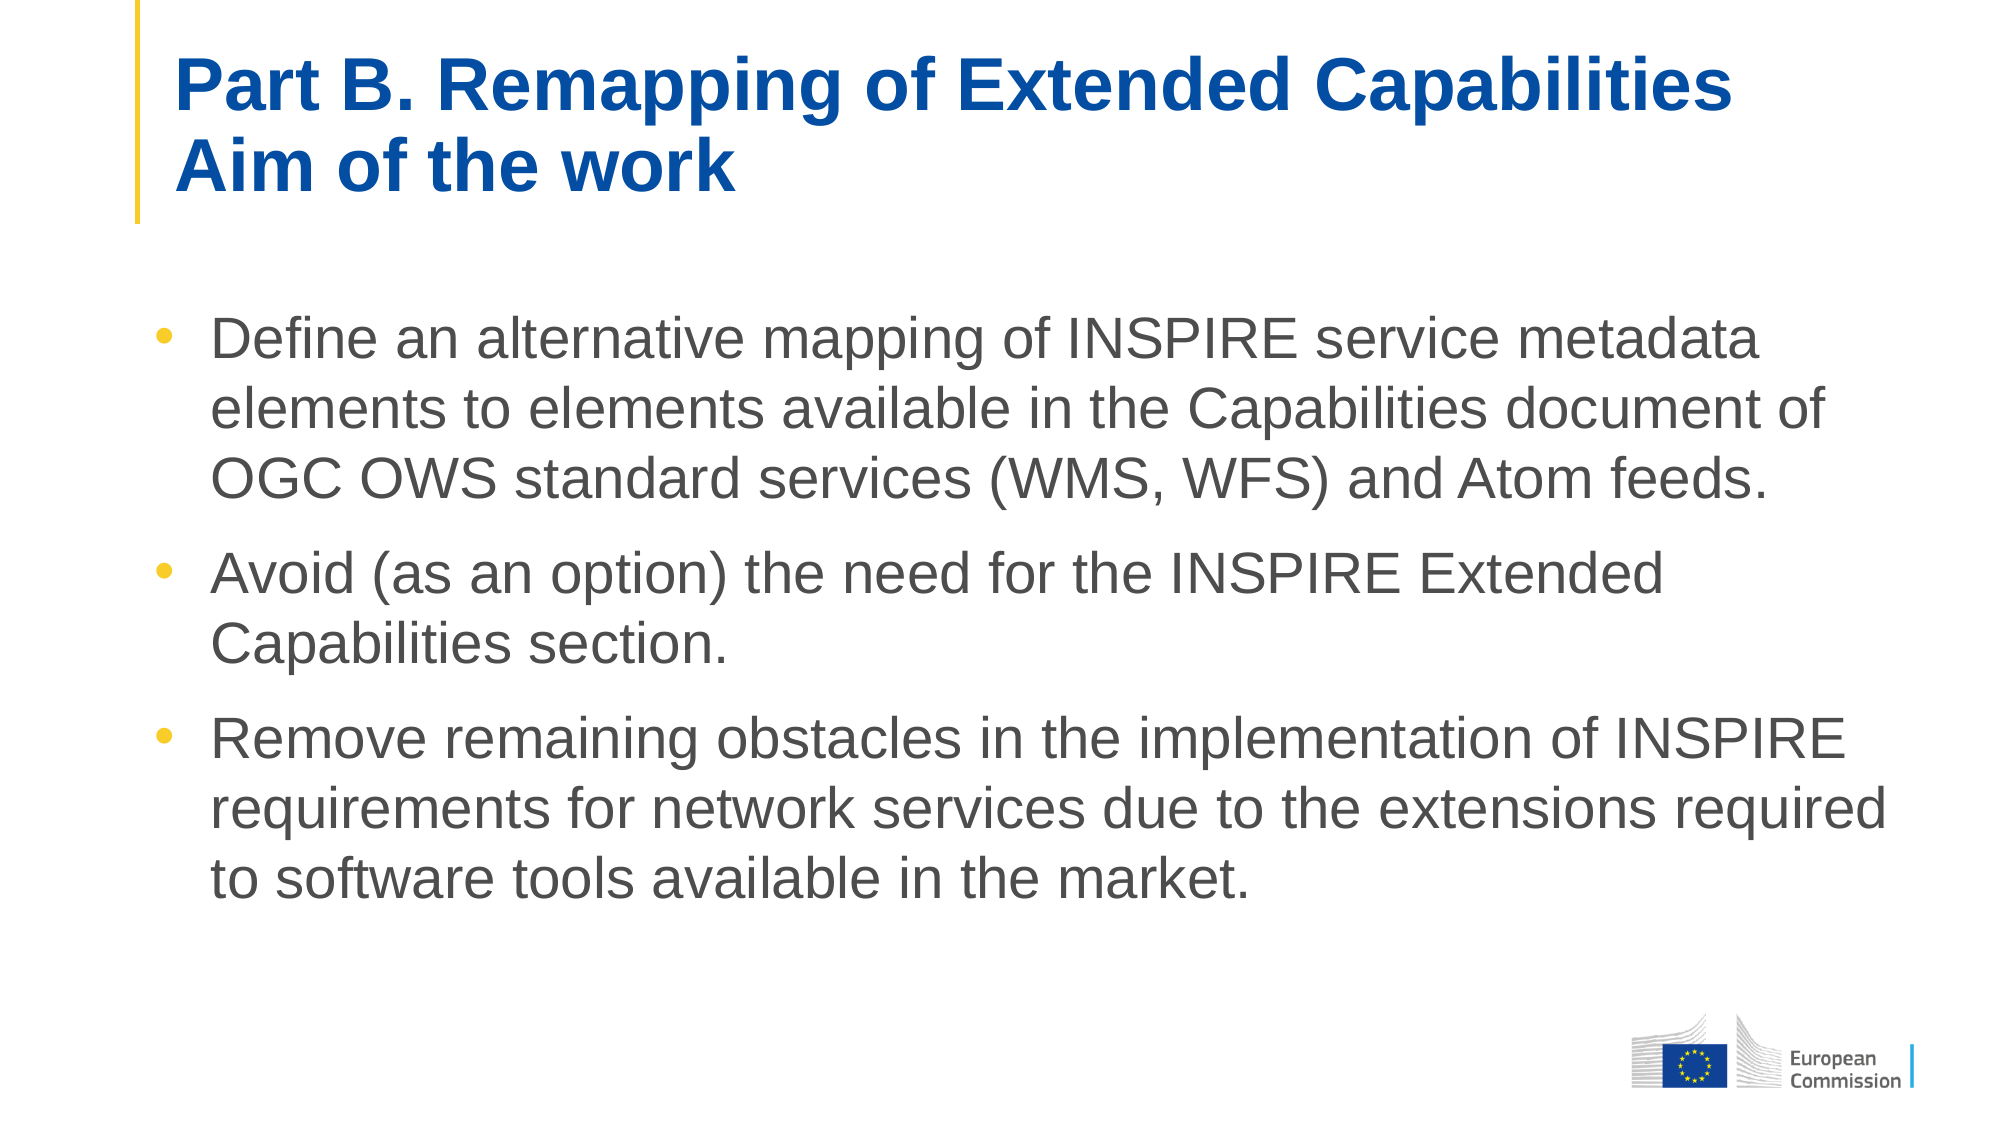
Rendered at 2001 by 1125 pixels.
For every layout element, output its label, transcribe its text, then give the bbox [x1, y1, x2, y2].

picture [1631, 1067, 1915, 1091]
title Part B. Remapping of Extended Capabilities Aim of the work [159, 58, 1843, 187]
text_box Define an alternative mapping of INSPIRE service metadata elements to elements available in the Capabilities document of OGC OWS standard services (WMS, WFS) and Atom feeds. Avoid (as an option) the need for the INSPIRE Extended Capabilities section. Remove remaining obstacles in the implementation of INSPIRE requirements for network services due to the extensions required to software tools available in the market. [139, 293, 1919, 1067]
